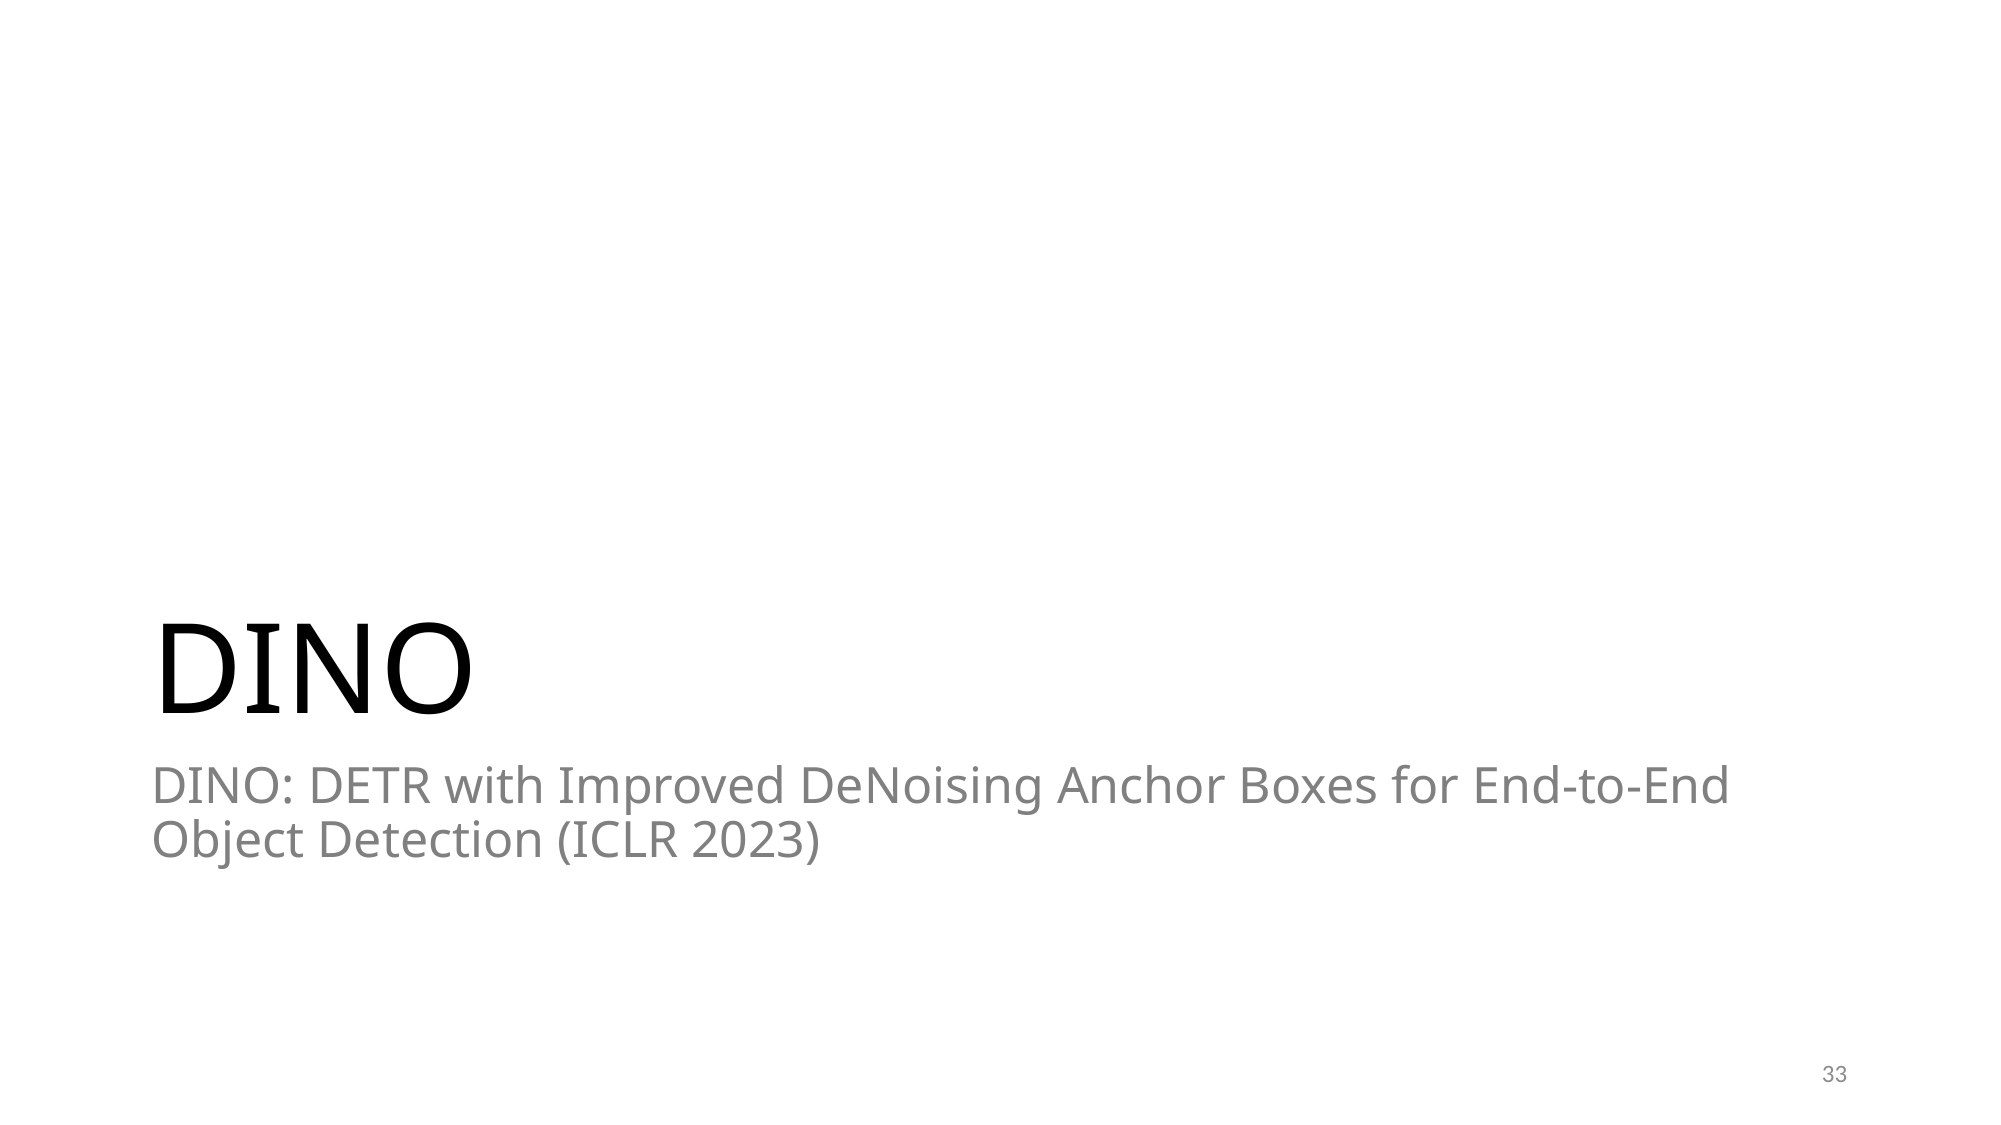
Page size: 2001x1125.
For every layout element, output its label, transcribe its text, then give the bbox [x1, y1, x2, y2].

slide_number 33 [1412, 1042, 1863, 1103]
list DINO: DETR with Improved DeNoising Anchor Boxes for End-to-End Object Detection (ICLR 2023) [136, 752, 1862, 999]
title DINO [136, 280, 1862, 749]
